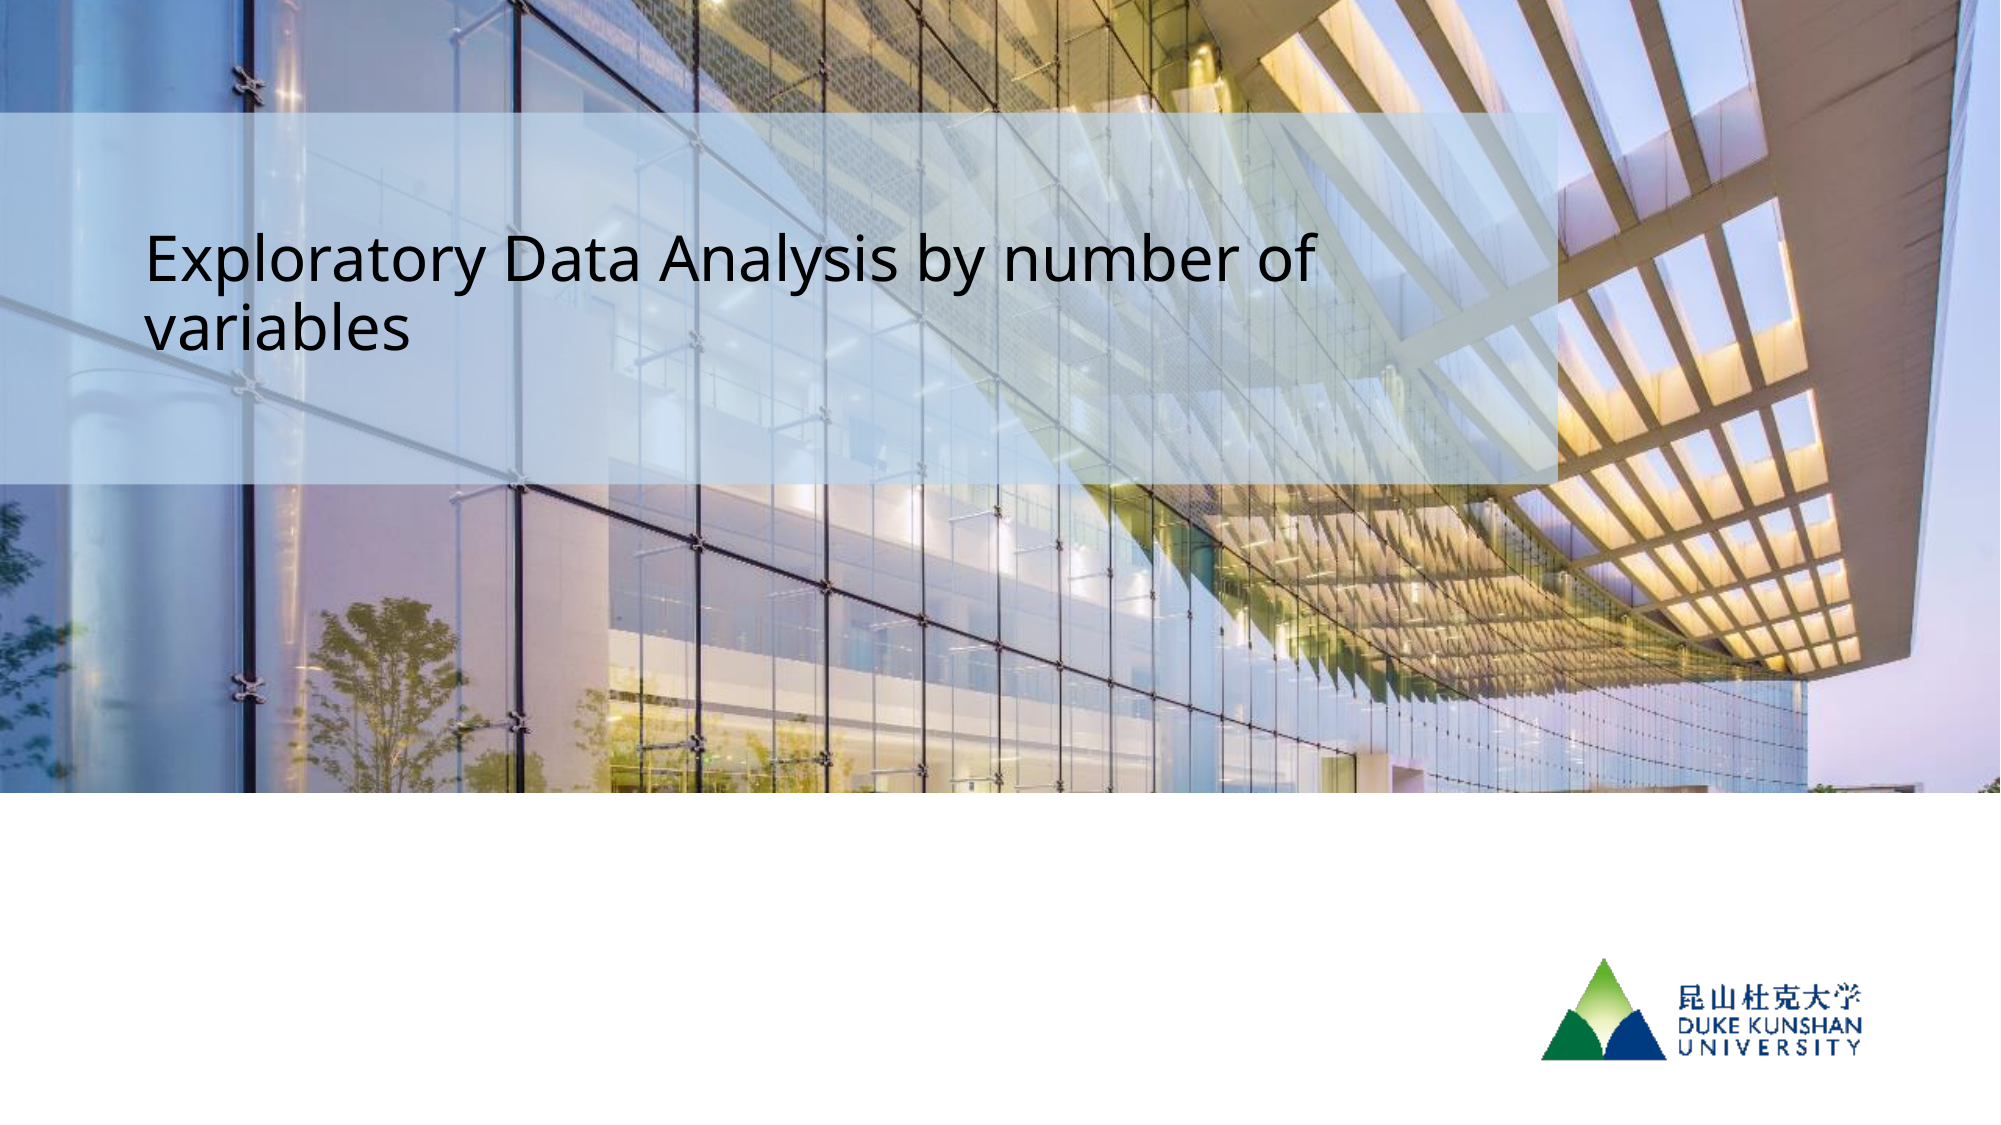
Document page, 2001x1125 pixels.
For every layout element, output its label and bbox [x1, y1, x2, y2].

picture [0, 0, 2000, 793]
picture [1540, 956, 1863, 1062]
